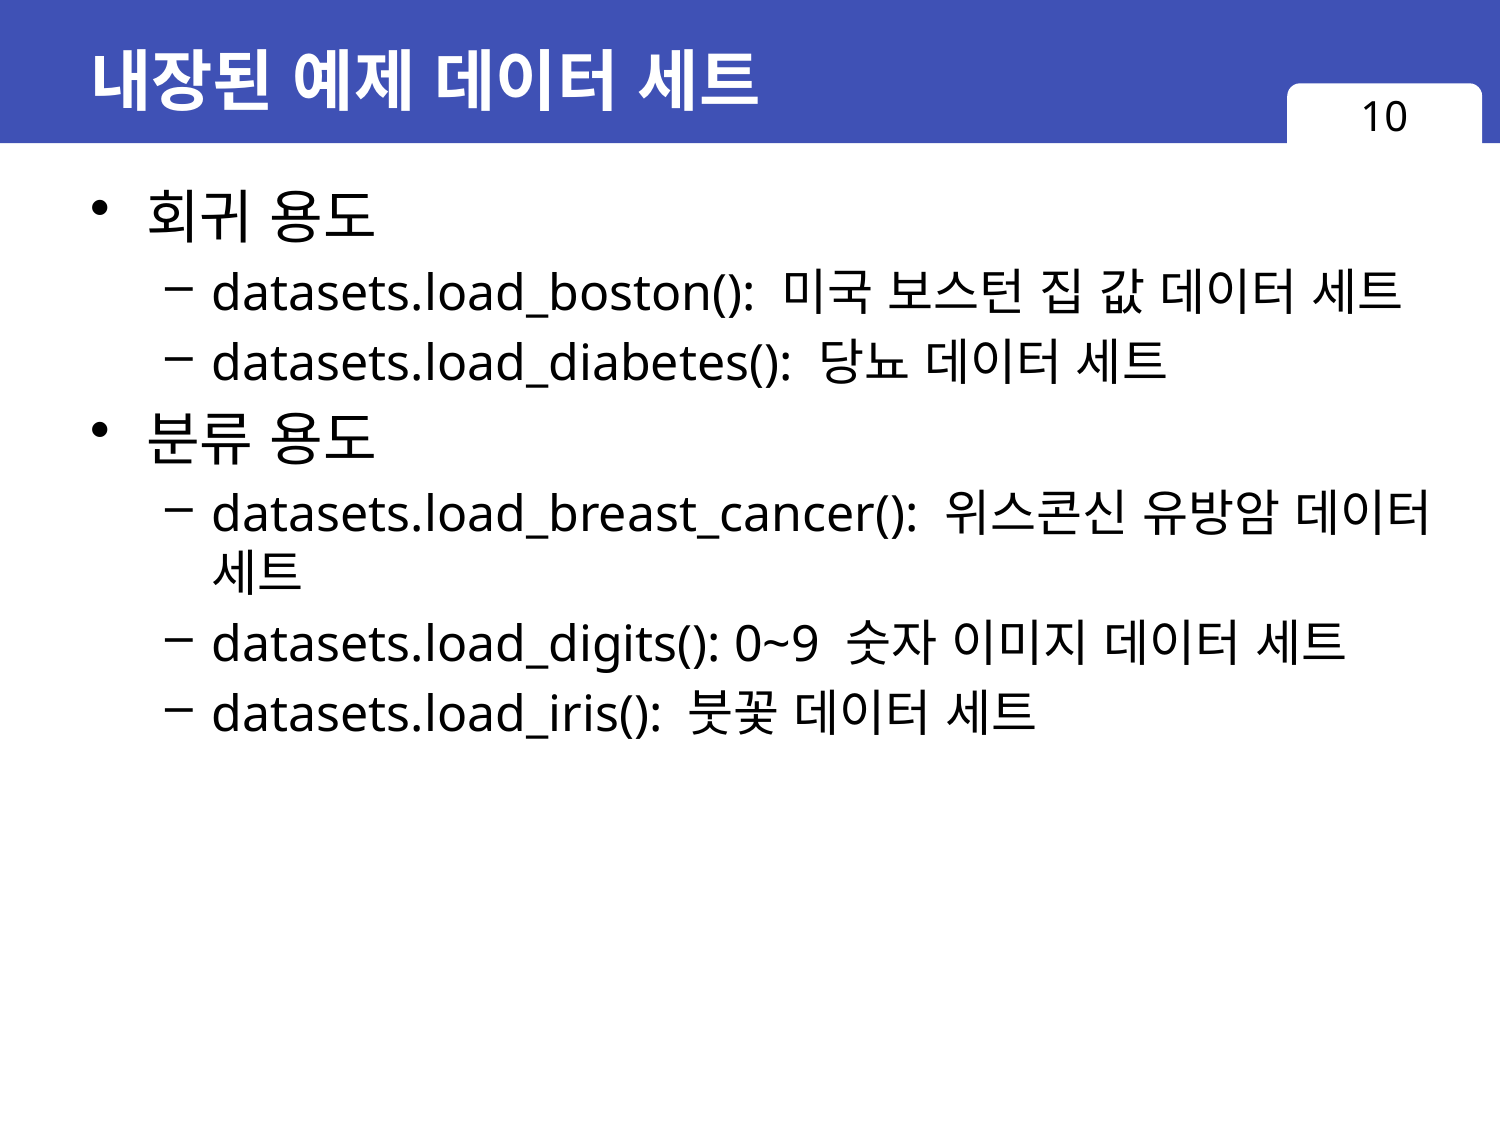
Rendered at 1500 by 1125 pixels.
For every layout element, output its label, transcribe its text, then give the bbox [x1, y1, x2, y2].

title 내장된 예제 데이터 세트 [74, 16, 1426, 141]
slide_number 10 [1286, 81, 1483, 161]
list 회귀 용도 datasets.load_boston(): 미국 보스턴 집 값 데이터 세트 datasets.load_diabetes(): 당뇨 데이터 세트 분류 용도 datasets.load_breast_cancer(): 위스콘신 유방암 데이터 세트 datasets.load_digits(): 0~9 숫자 이미지 데이터 세트 datasets.load_iris(): 붓꽃 데이터 세트 [74, 172, 1483, 1095]
